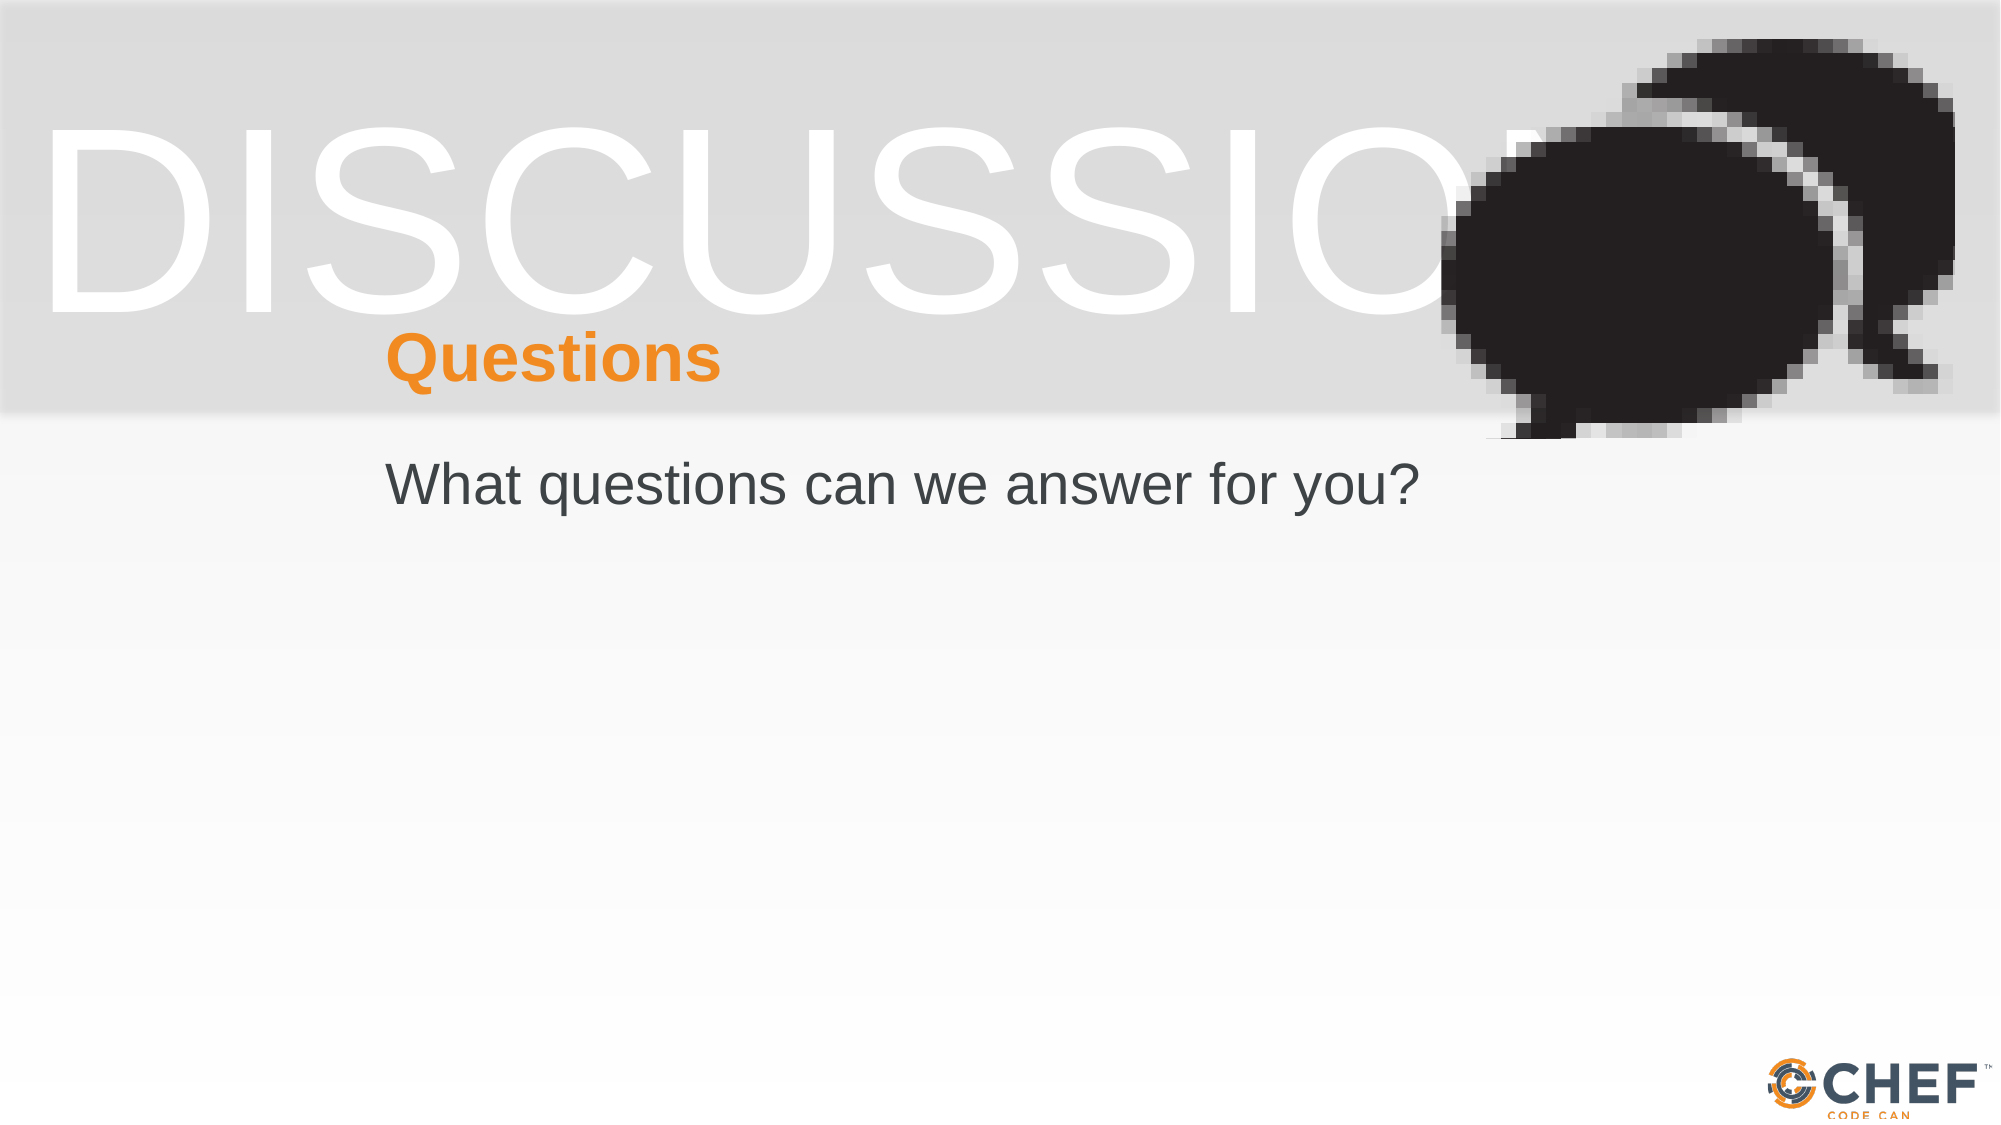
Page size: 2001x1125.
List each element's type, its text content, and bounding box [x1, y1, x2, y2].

title Questions [370, 307, 1721, 412]
subtitle What questions can we answer for you? [370, 431, 1721, 745]
